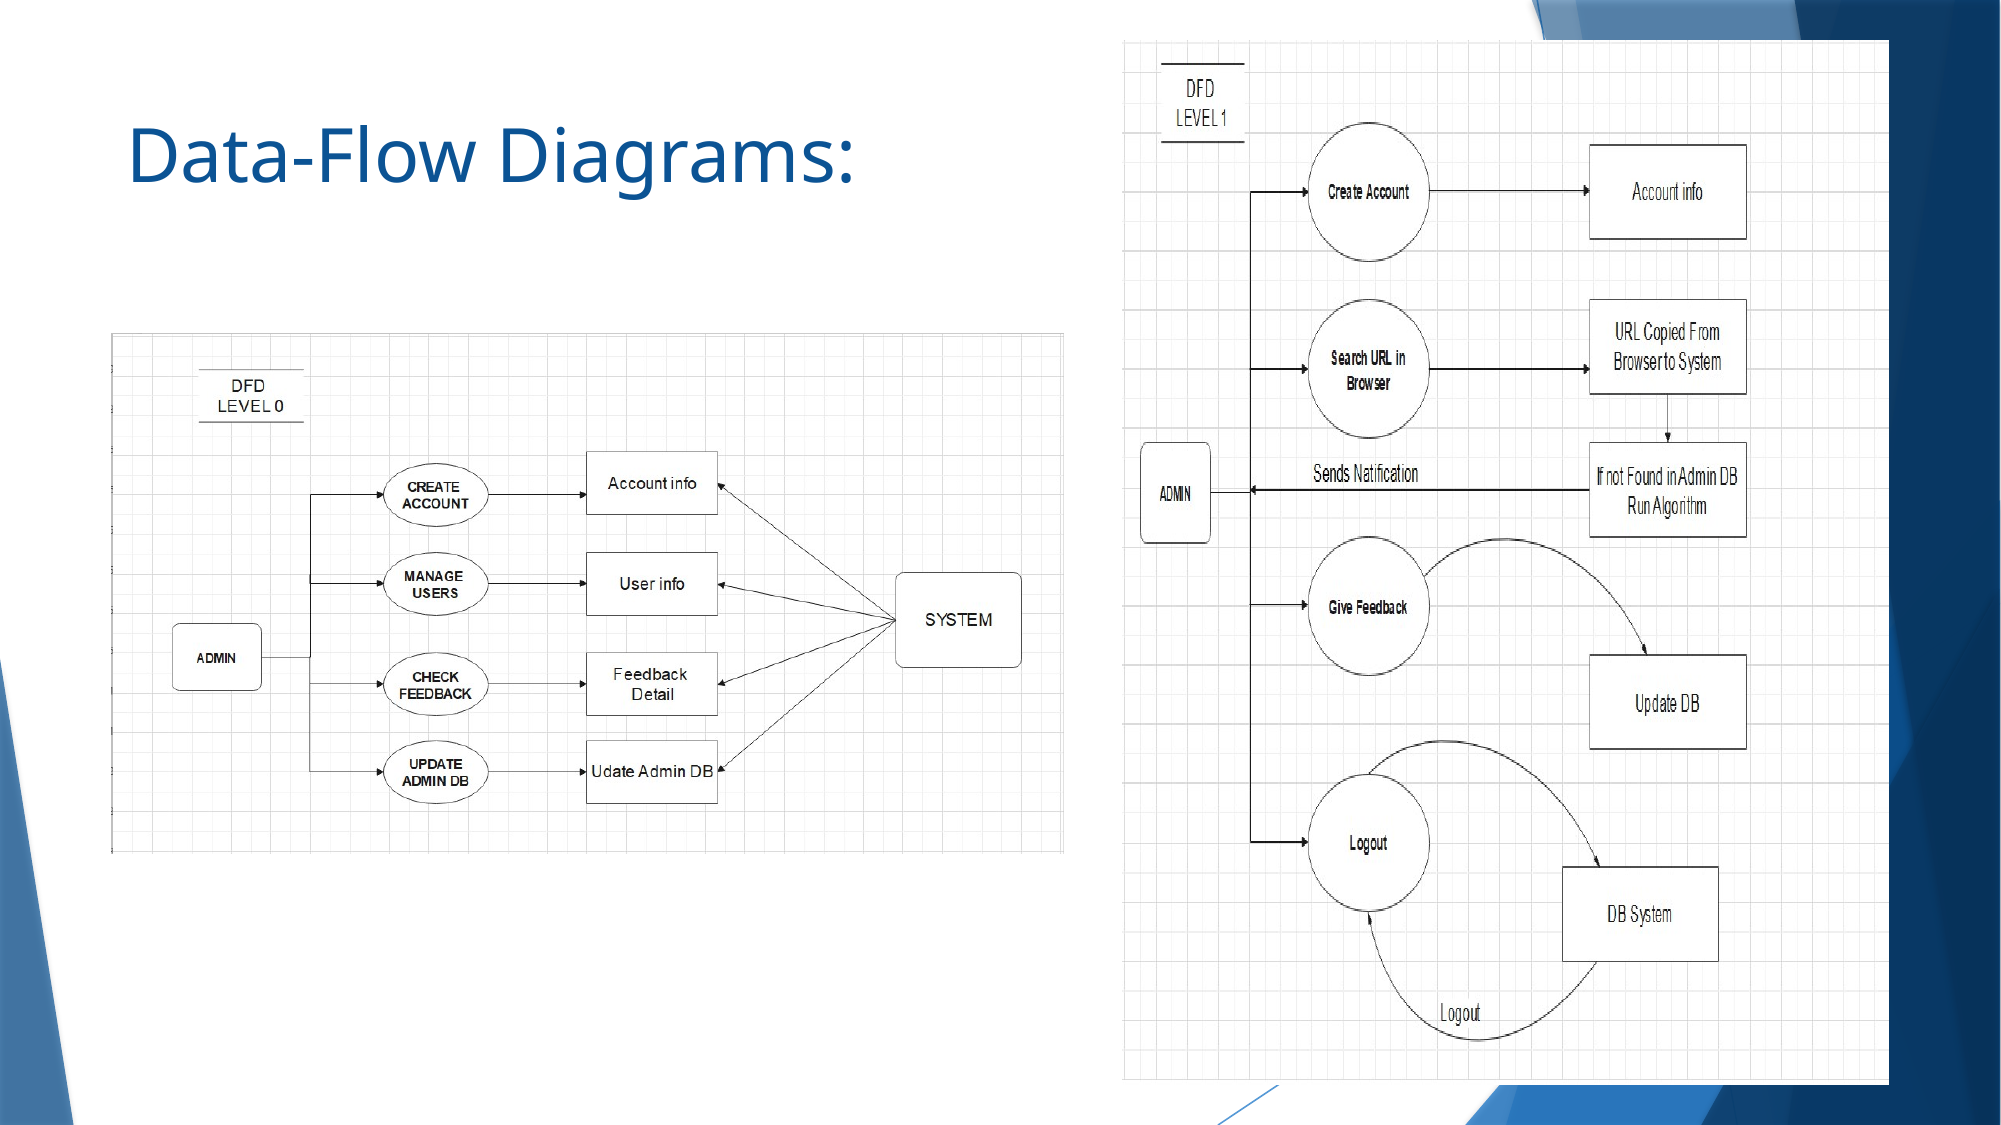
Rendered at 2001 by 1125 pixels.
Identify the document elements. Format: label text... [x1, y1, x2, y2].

picture [1122, 40, 1890, 1085]
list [110, 332, 1065, 854]
title Data-Flow Diagrams: [111, 99, 1117, 317]
